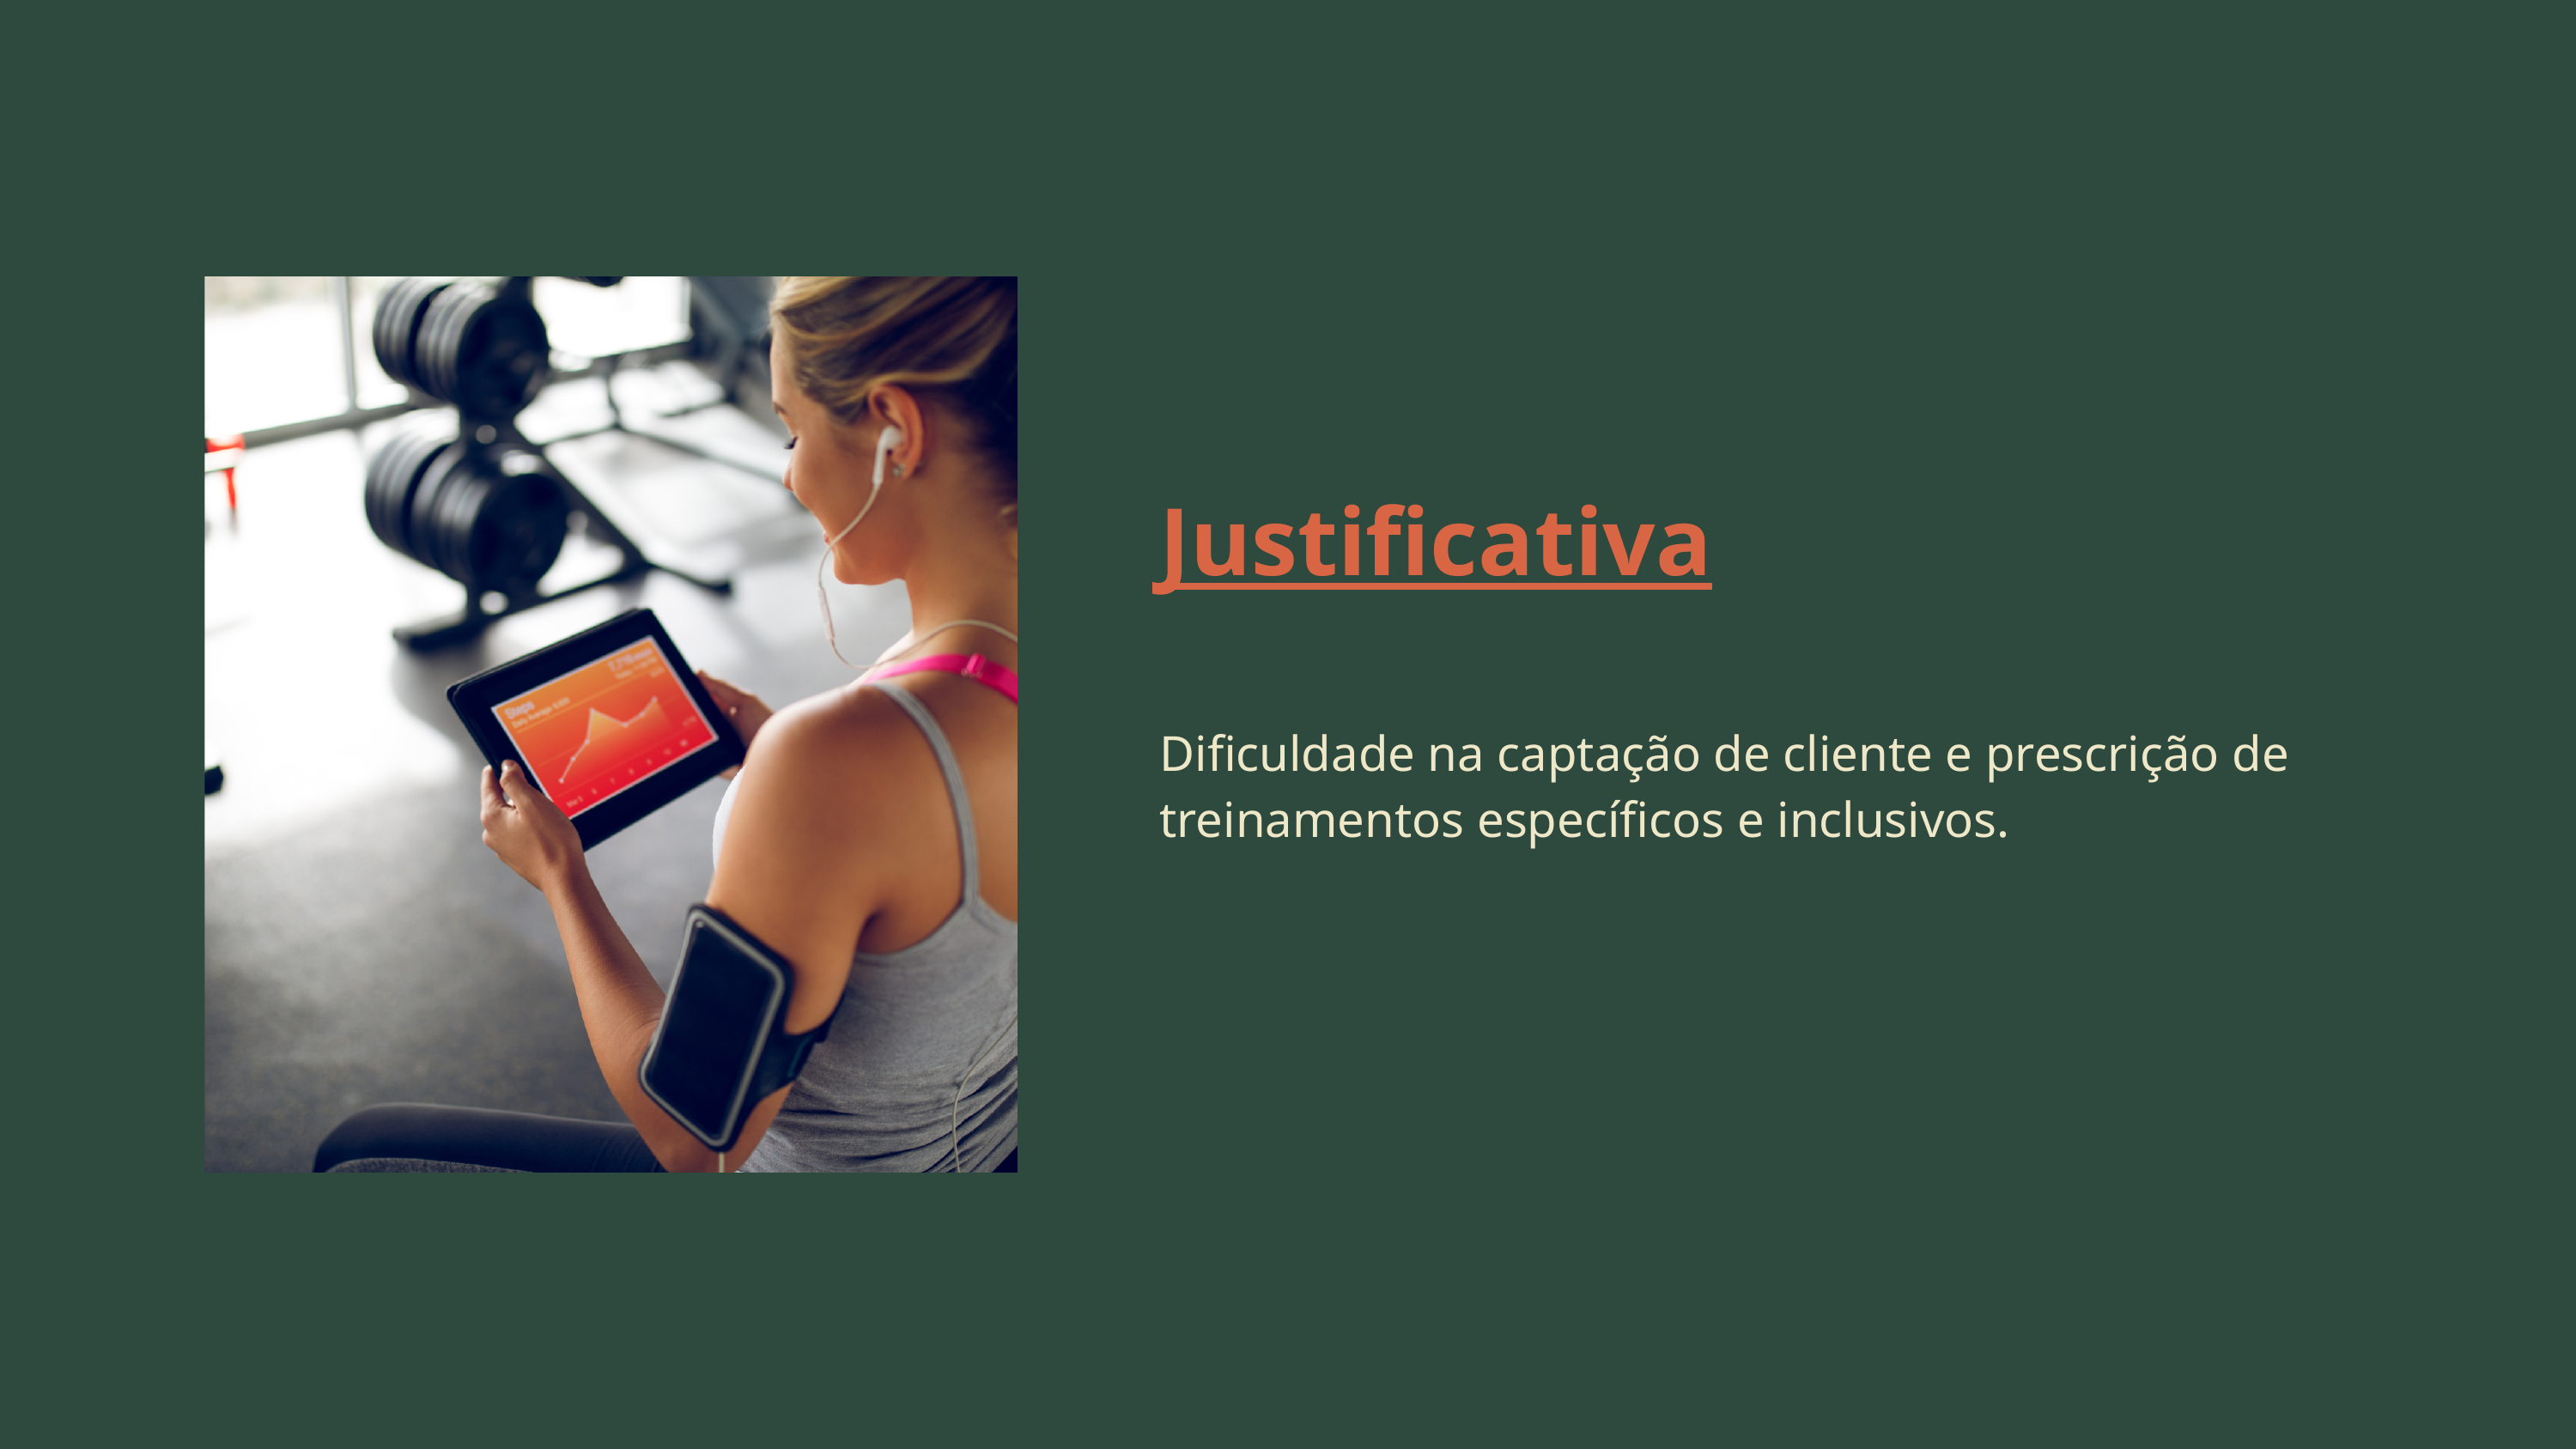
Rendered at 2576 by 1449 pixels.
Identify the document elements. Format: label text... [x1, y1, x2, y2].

text_box Justificativa [1159, 505, 2328, 595]
text_box Dificuldade na captação de cliente e prescrição de treinamentos específicos e inclusivos. [1159, 714, 2551, 847]
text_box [204, 276, 1018, 1173]
